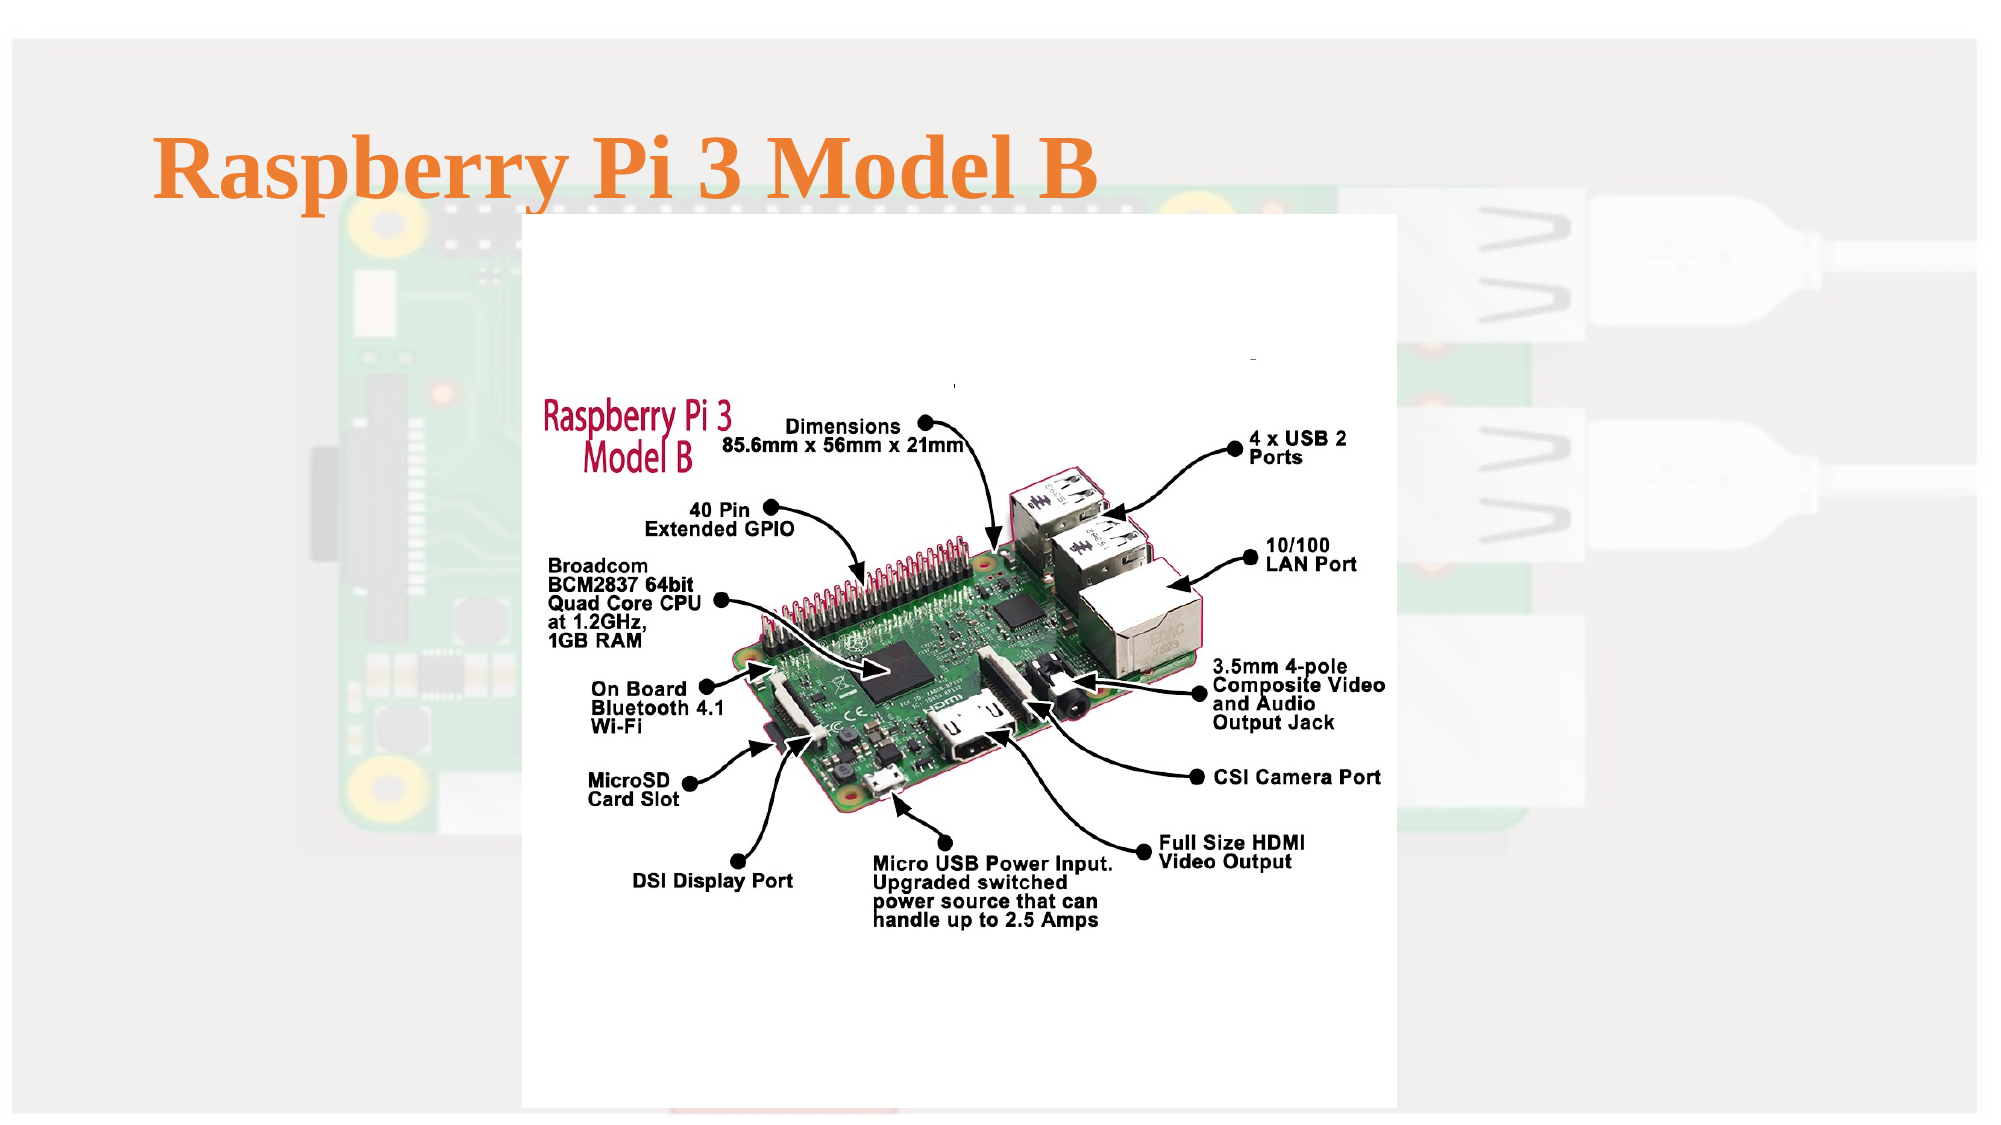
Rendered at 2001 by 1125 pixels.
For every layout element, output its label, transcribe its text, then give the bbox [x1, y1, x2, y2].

title Raspberry Pi 3 Model B [137, 59, 1863, 278]
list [522, 214, 1397, 1108]
